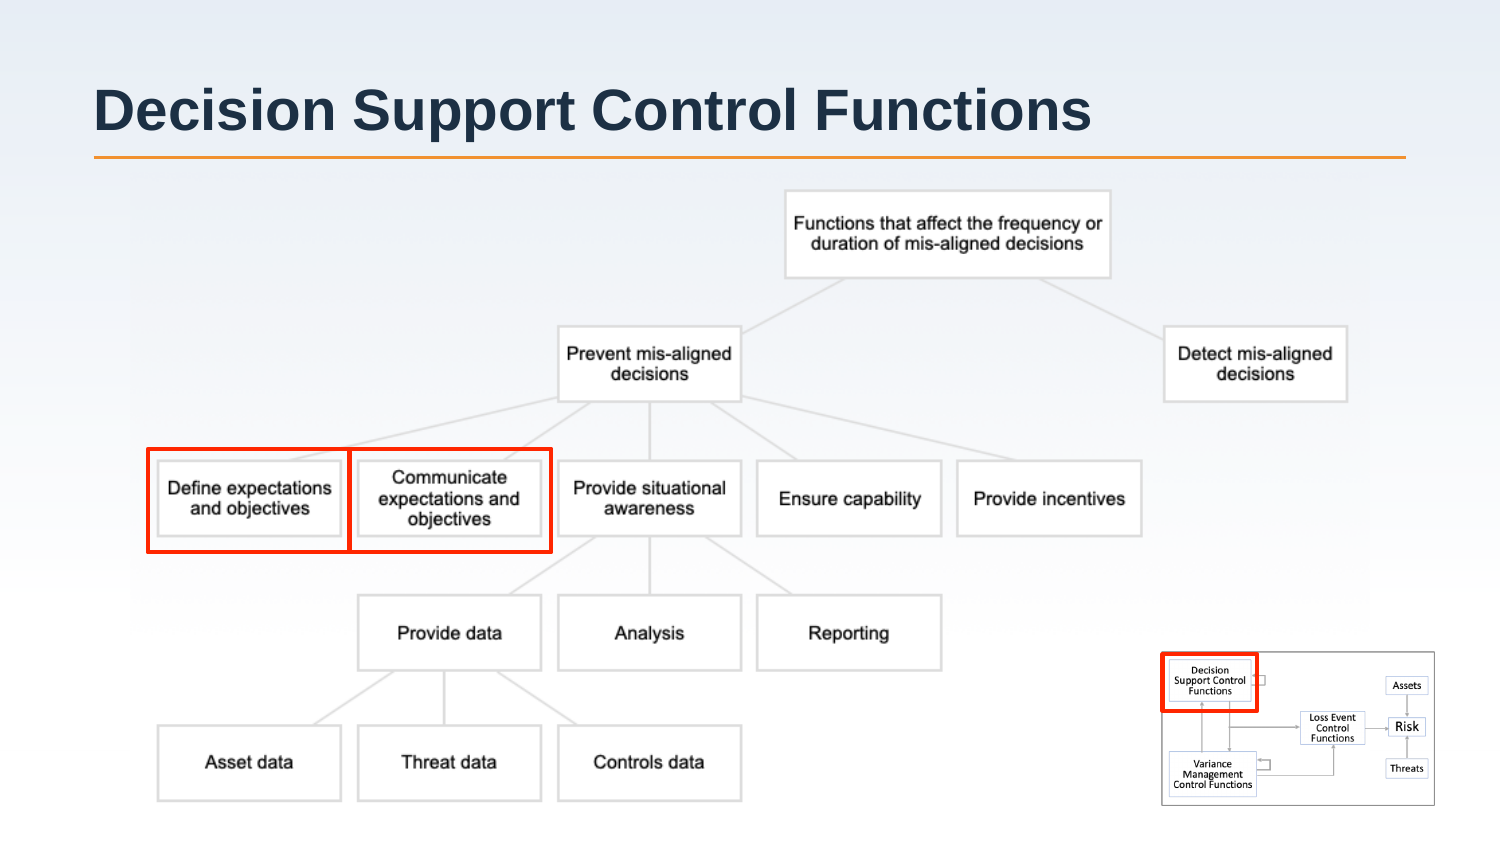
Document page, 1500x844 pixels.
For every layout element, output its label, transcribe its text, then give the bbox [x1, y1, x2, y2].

picture [129, 171, 1435, 807]
title Decision Support Control Functions [93, 35, 1407, 144]
